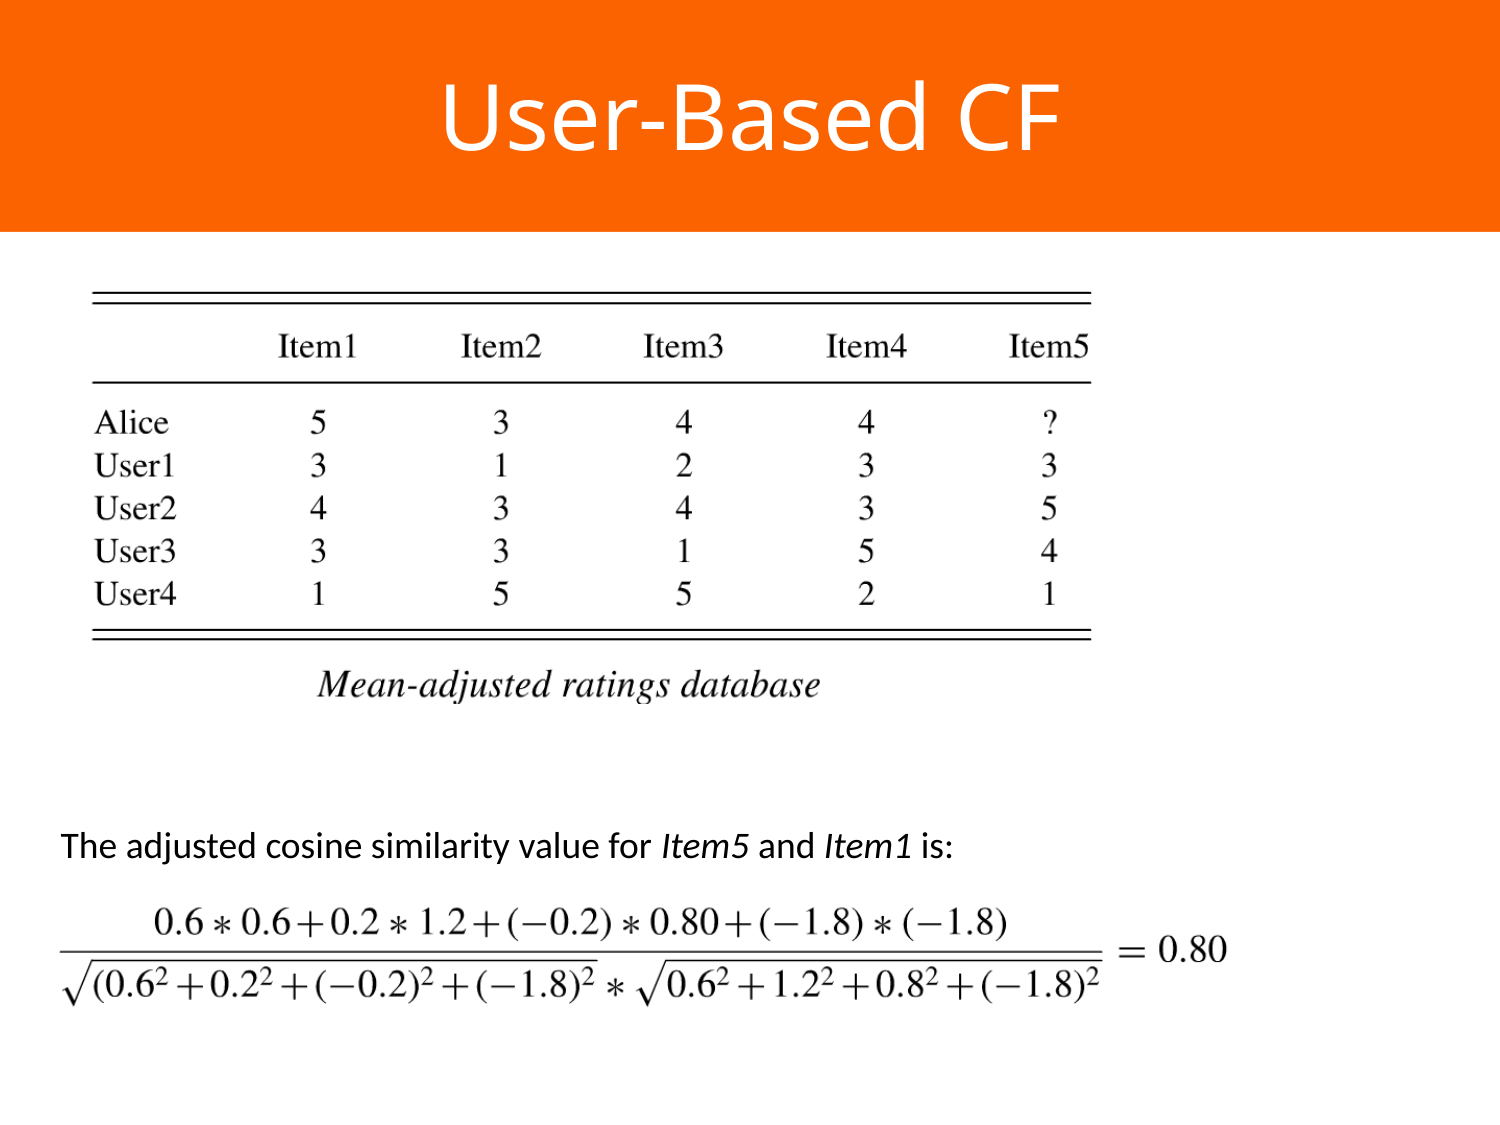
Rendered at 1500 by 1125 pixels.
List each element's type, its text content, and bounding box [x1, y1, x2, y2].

picture [34, 895, 1248, 1025]
picture [74, 272, 1113, 705]
text_box The adjusted cosine similarity value for Item5 and Item1 is: [45, 813, 1162, 874]
title User-Based CF [75, 30, 1425, 197]
